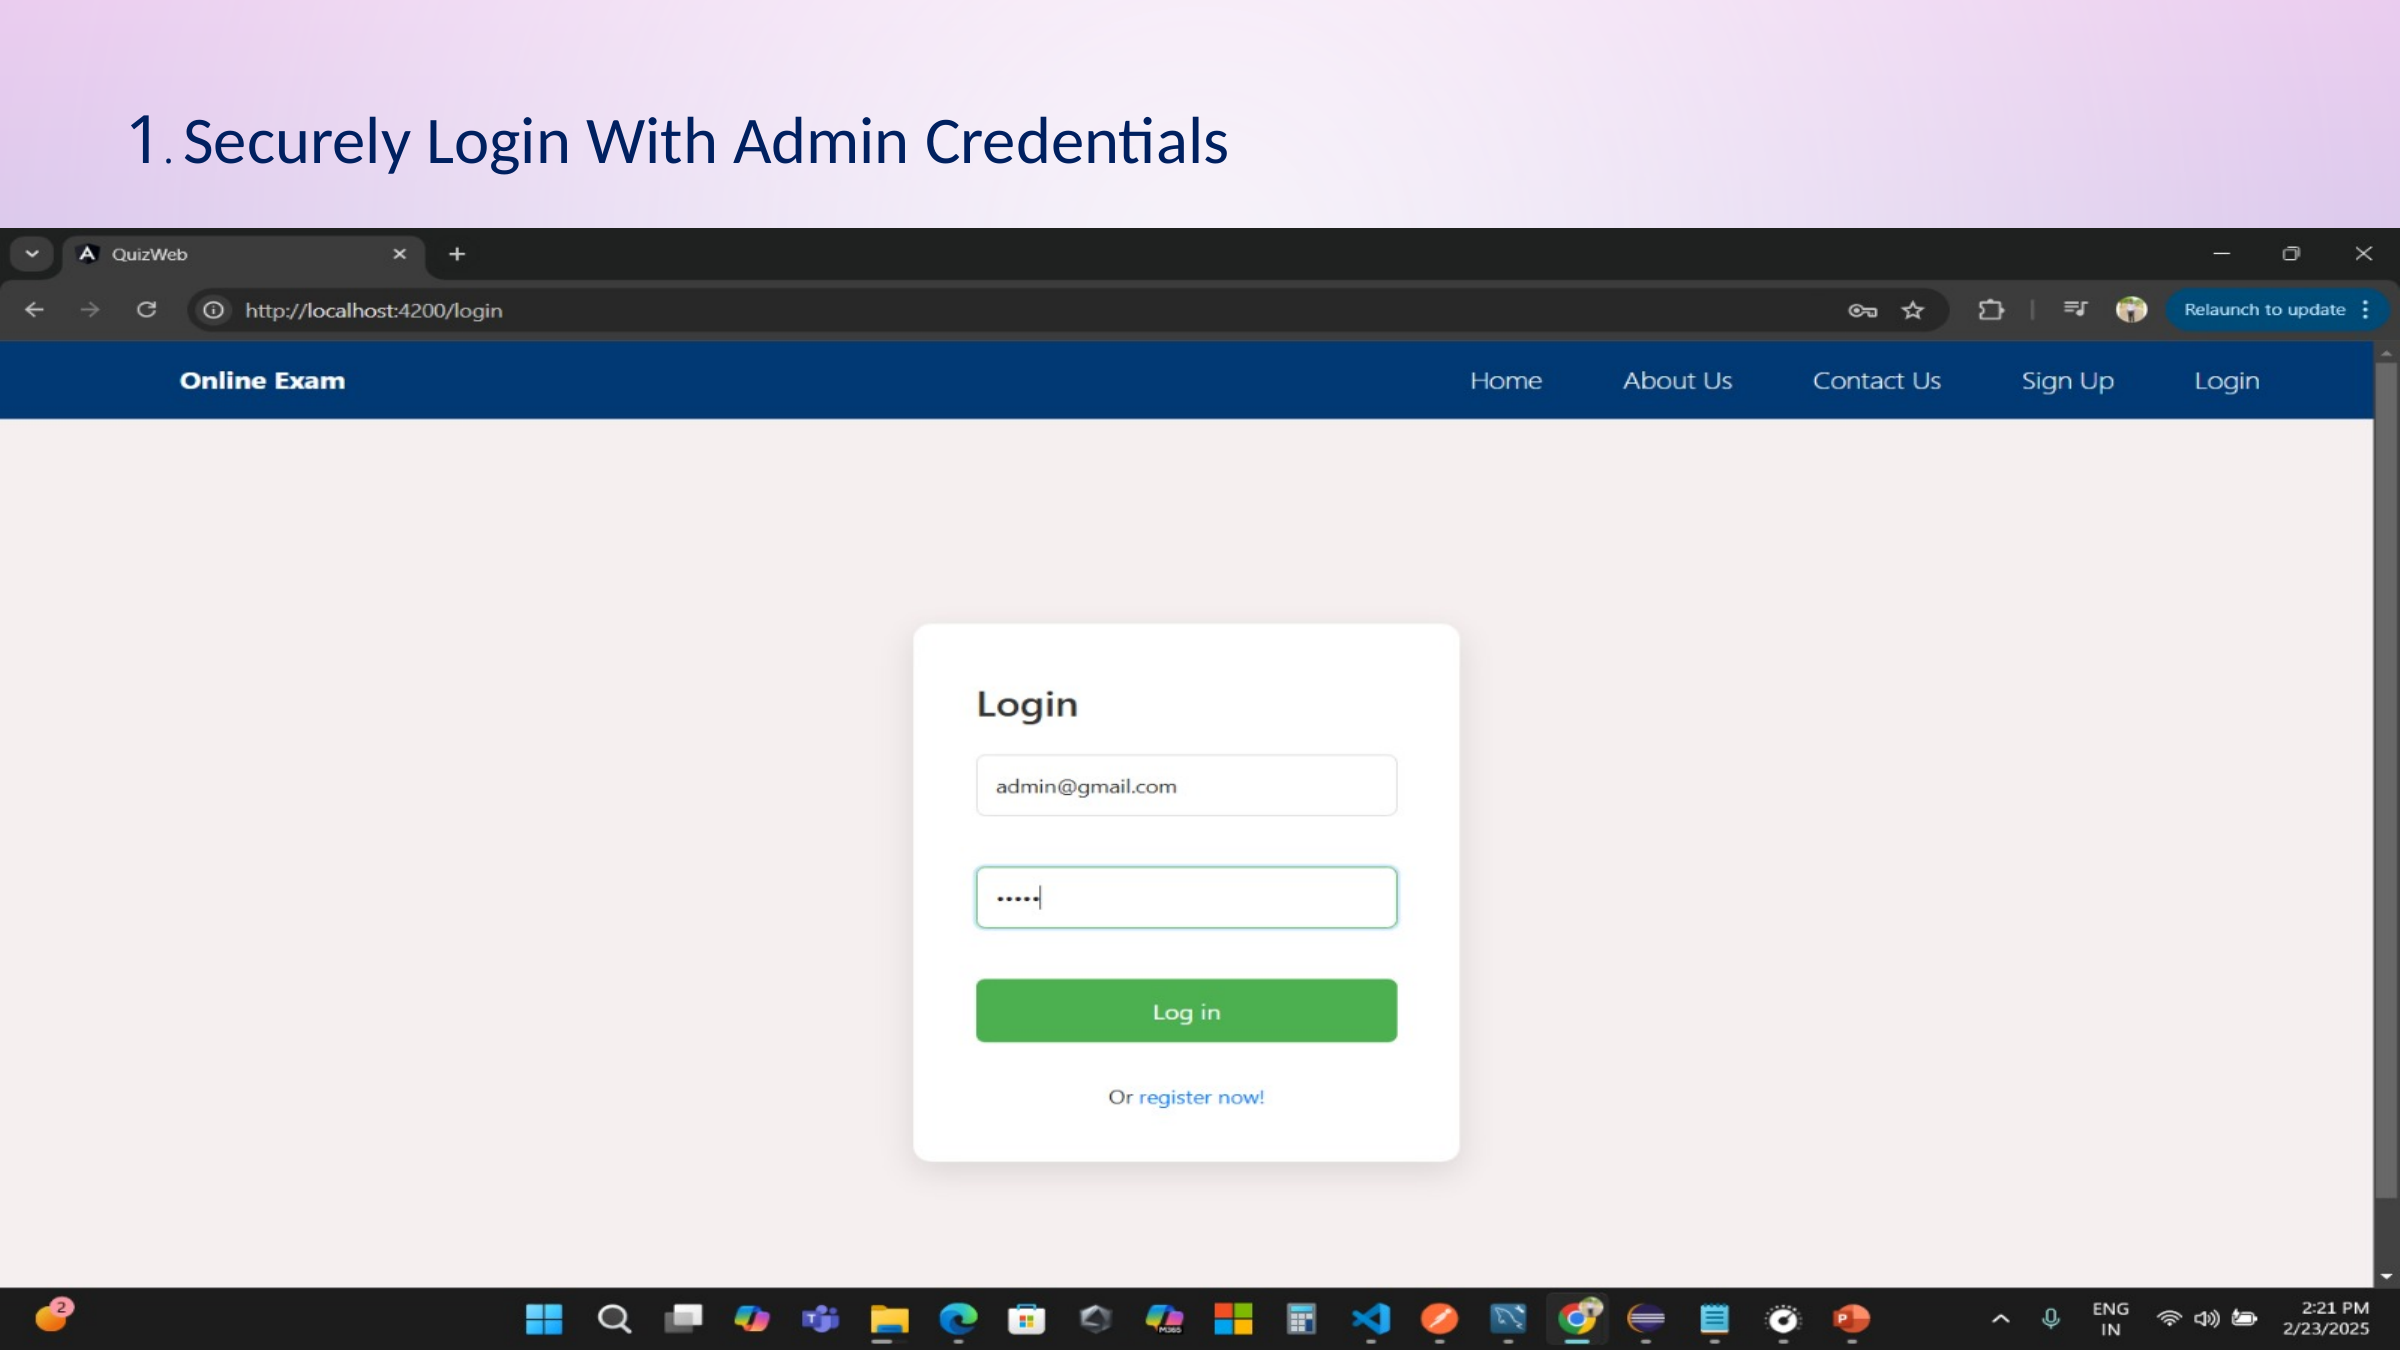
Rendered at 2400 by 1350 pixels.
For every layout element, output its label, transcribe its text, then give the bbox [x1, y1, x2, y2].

text_box Spring Boot REST APIs handles logic, Java and Spring. [0, 0, 2400, 224]
text_box 1. Securely Login With Admin Credentials [110, 89, 1435, 185]
picture [0, 228, 2400, 1350]
